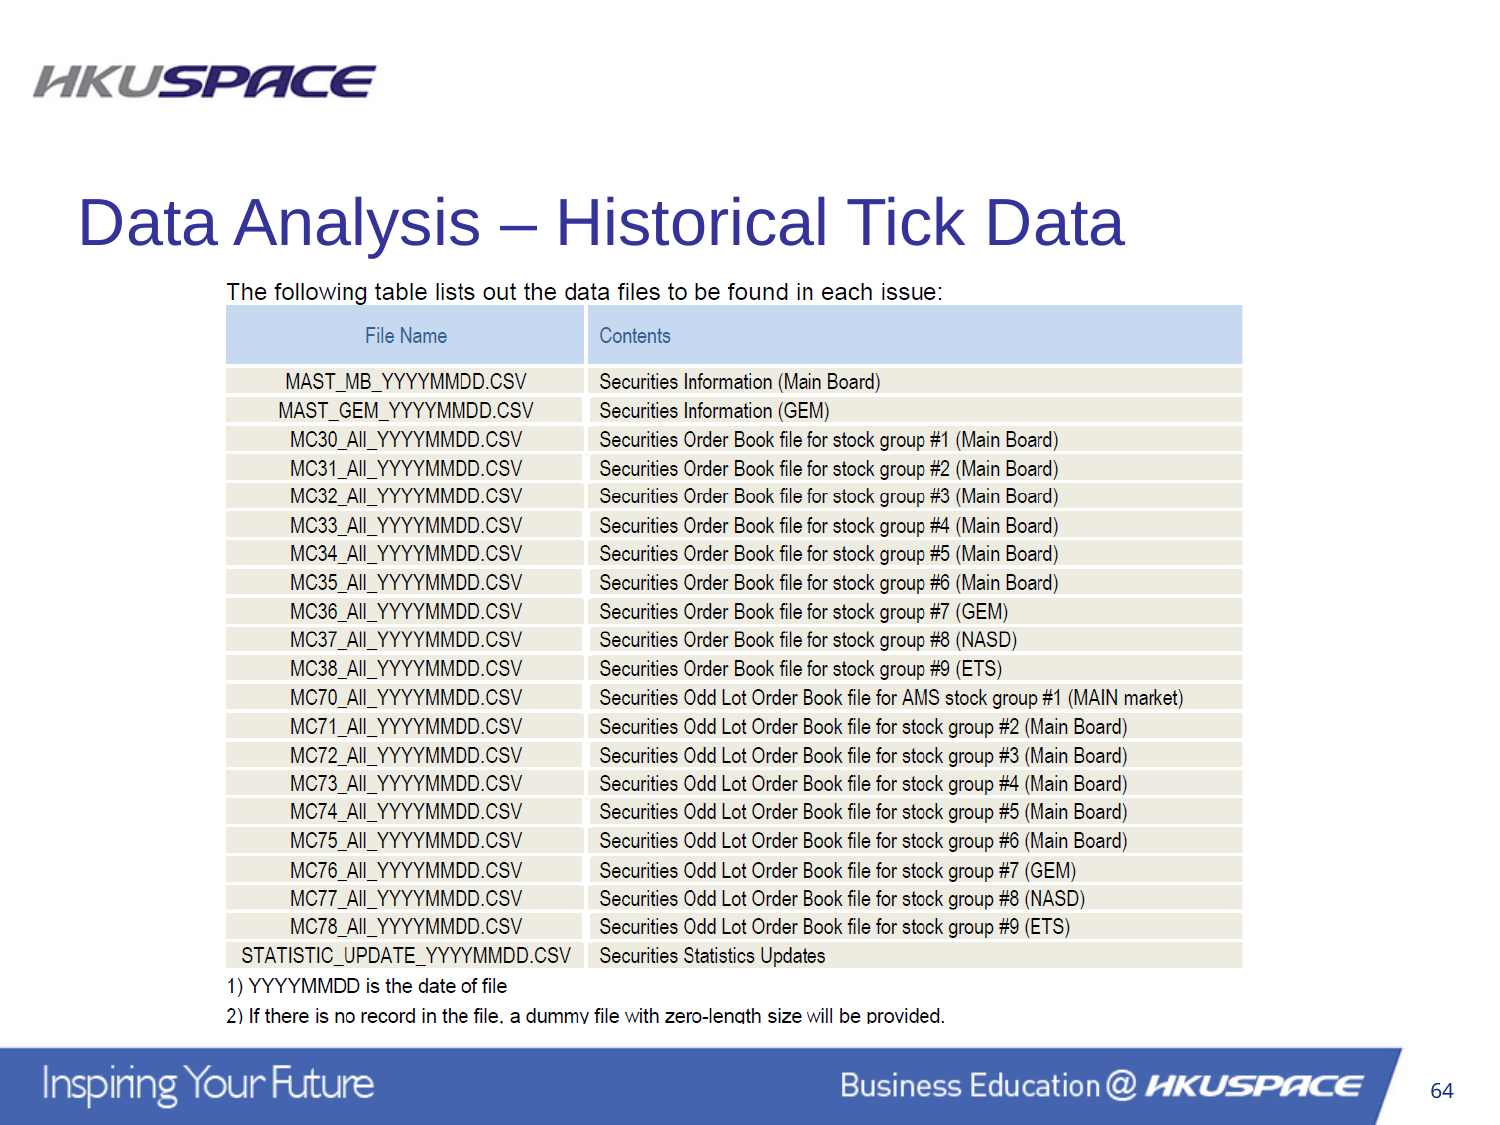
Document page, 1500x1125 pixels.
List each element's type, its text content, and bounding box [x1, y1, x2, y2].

text_box [64, 278, 1483, 1047]
title Data Analysis – Historical Tick Data [62, 101, 1388, 266]
slide_number 64 [1415, 1070, 1499, 1125]
picture [0, 0, 1500, 1125]
